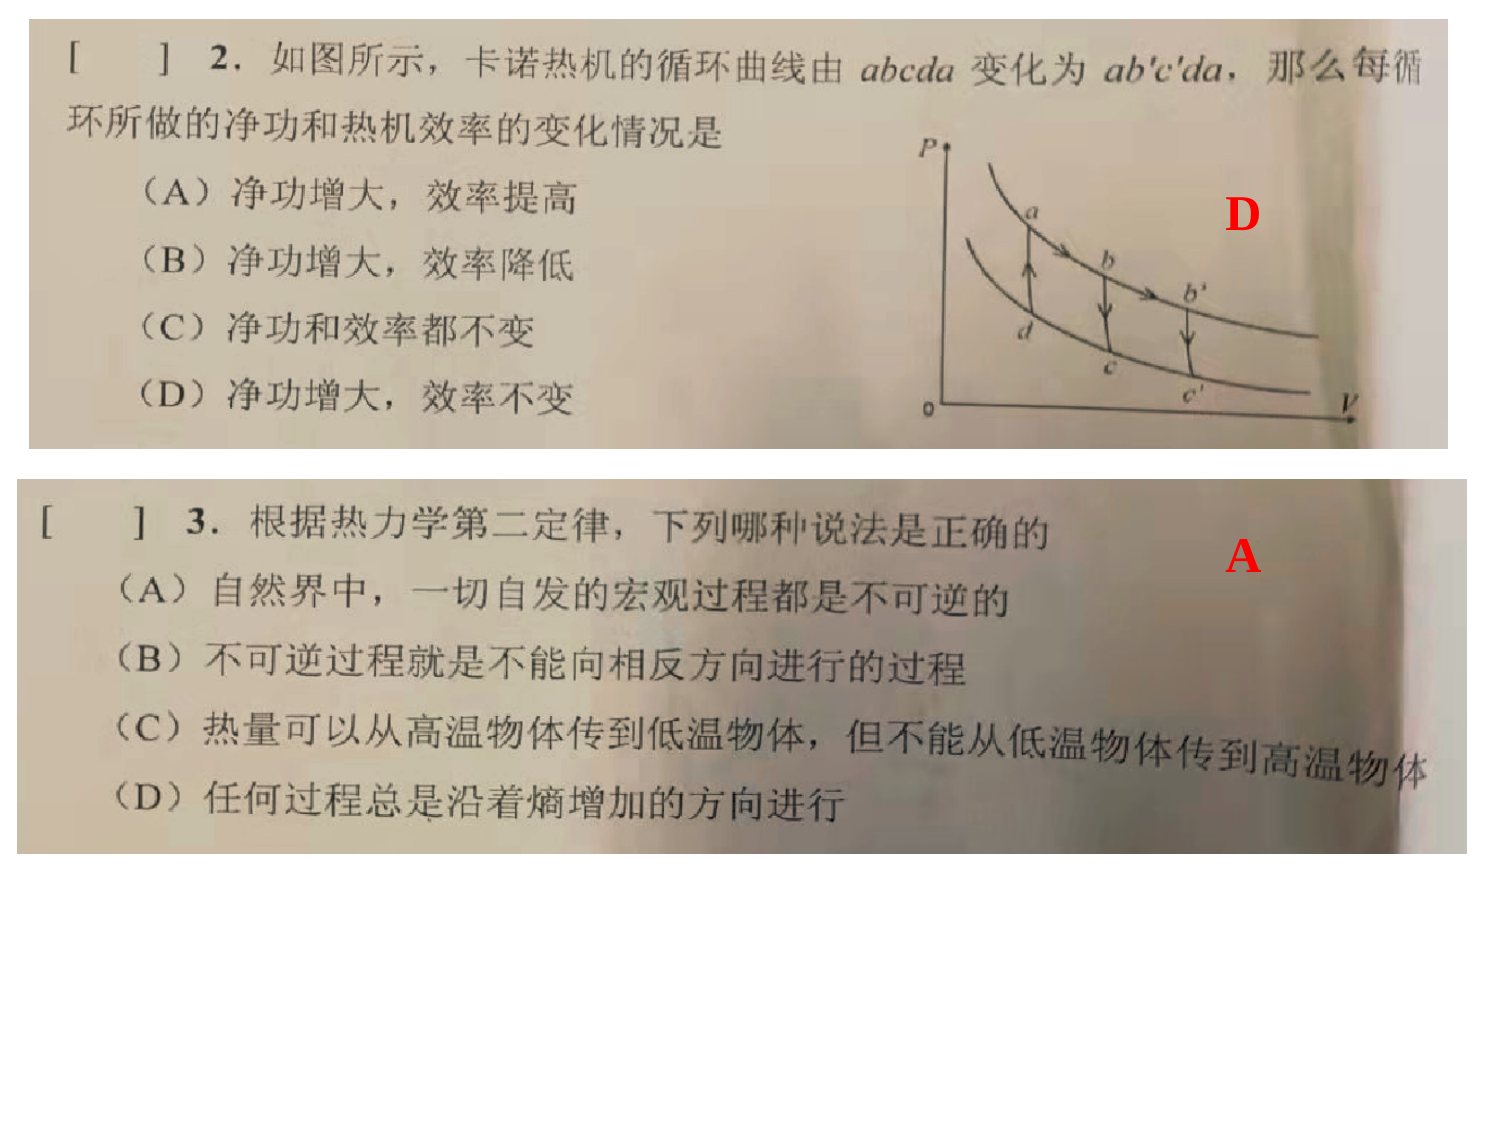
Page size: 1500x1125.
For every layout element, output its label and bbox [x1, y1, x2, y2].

picture [29, 18, 1448, 450]
picture [17, 479, 1468, 854]
